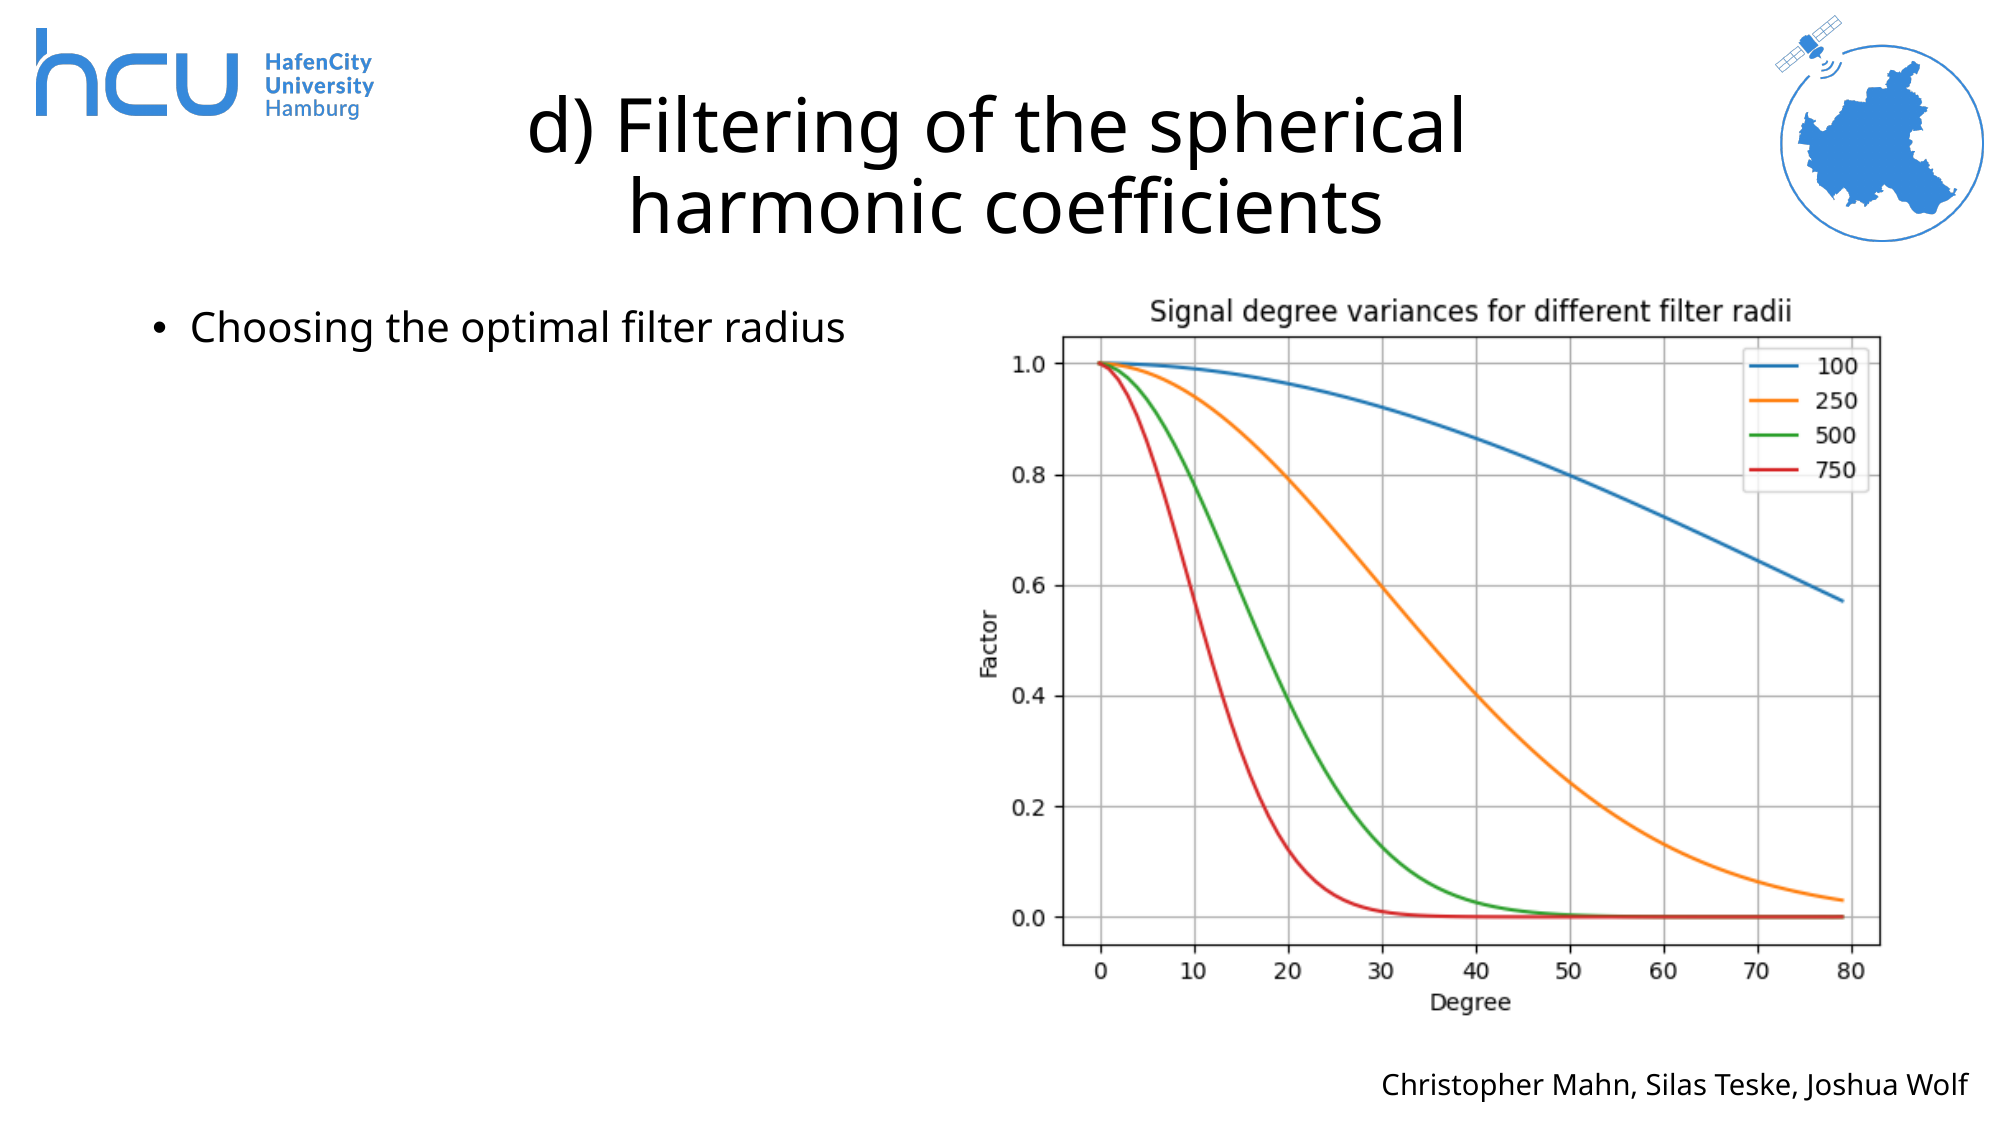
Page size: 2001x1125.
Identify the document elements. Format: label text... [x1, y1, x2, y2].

picture [931, 15, 1985, 1032]
list Choosing the optimal filter radius [137, 299, 931, 1014]
picture [36, 28, 440, 131]
text_box Christopher Mahn, Silas Teske, Joshua Wolf [1335, 1059, 1984, 1109]
title d) Filtering of the spherical harmonic coefficients [238, 59, 1775, 278]
